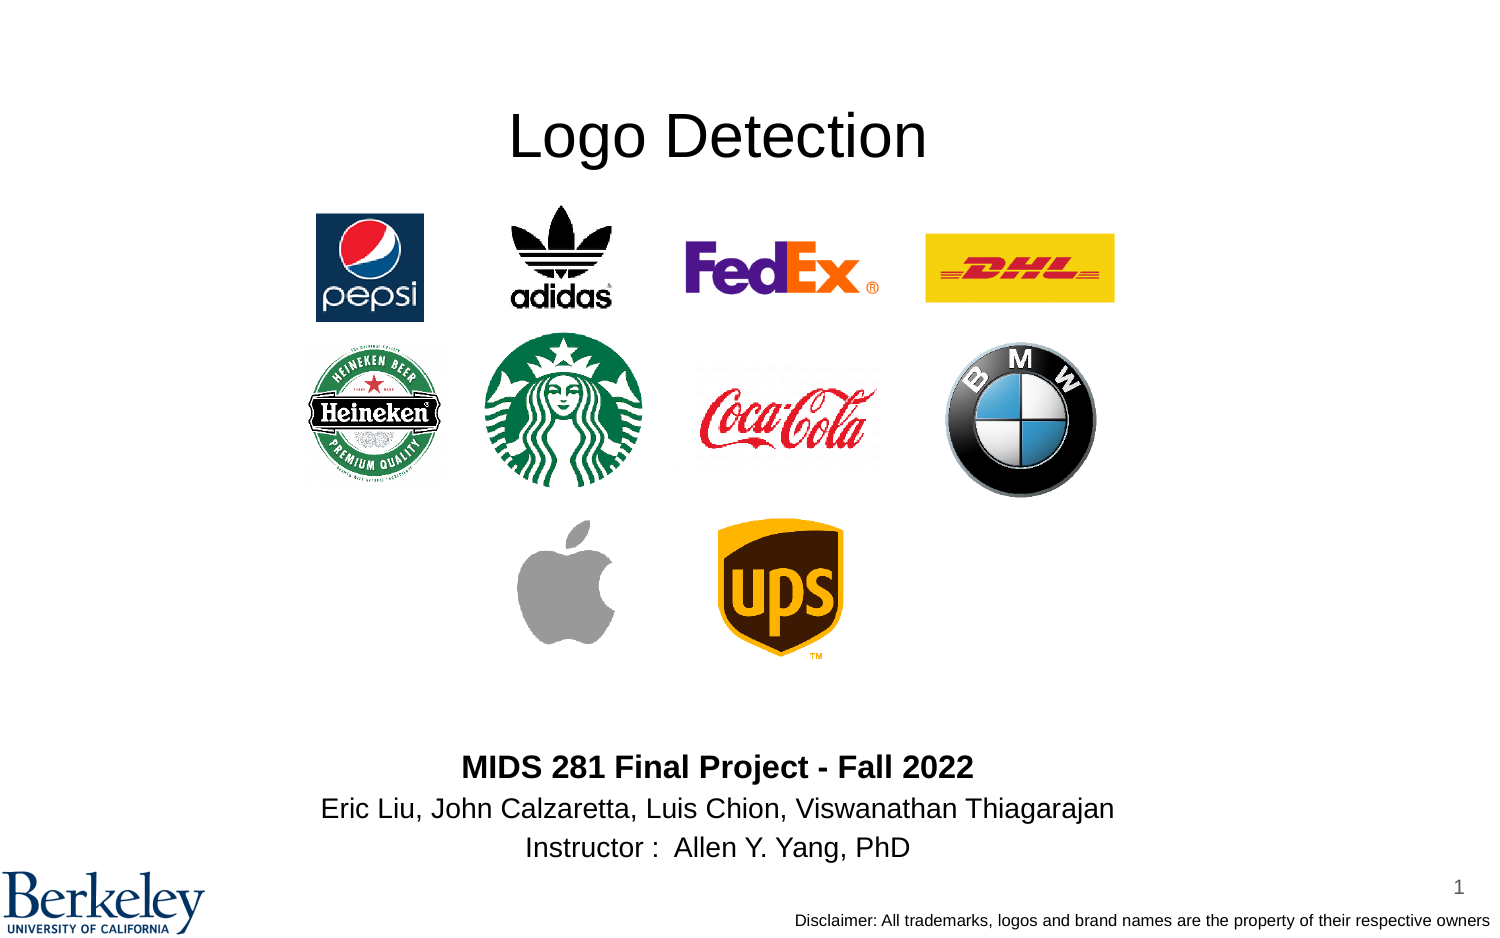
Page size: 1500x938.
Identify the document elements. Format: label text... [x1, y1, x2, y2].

picture [0, 867, 207, 938]
slide_number ‹#› [1389, 849, 1480, 899]
picture [278, 194, 1158, 685]
text_box Logo Detection [493, 68, 964, 185]
title MIDS 281 Final Project - Fall 2022 Eric Liu, John Calzaretta, Luis Chion, Viswanathan Thiagarajan Instructor : Allen Y. Yang, PhD [194, 725, 1242, 879]
text_box Disclaimer: All trademarks, logos and brand names are the property of their respective owners [779, 899, 1500, 938]
